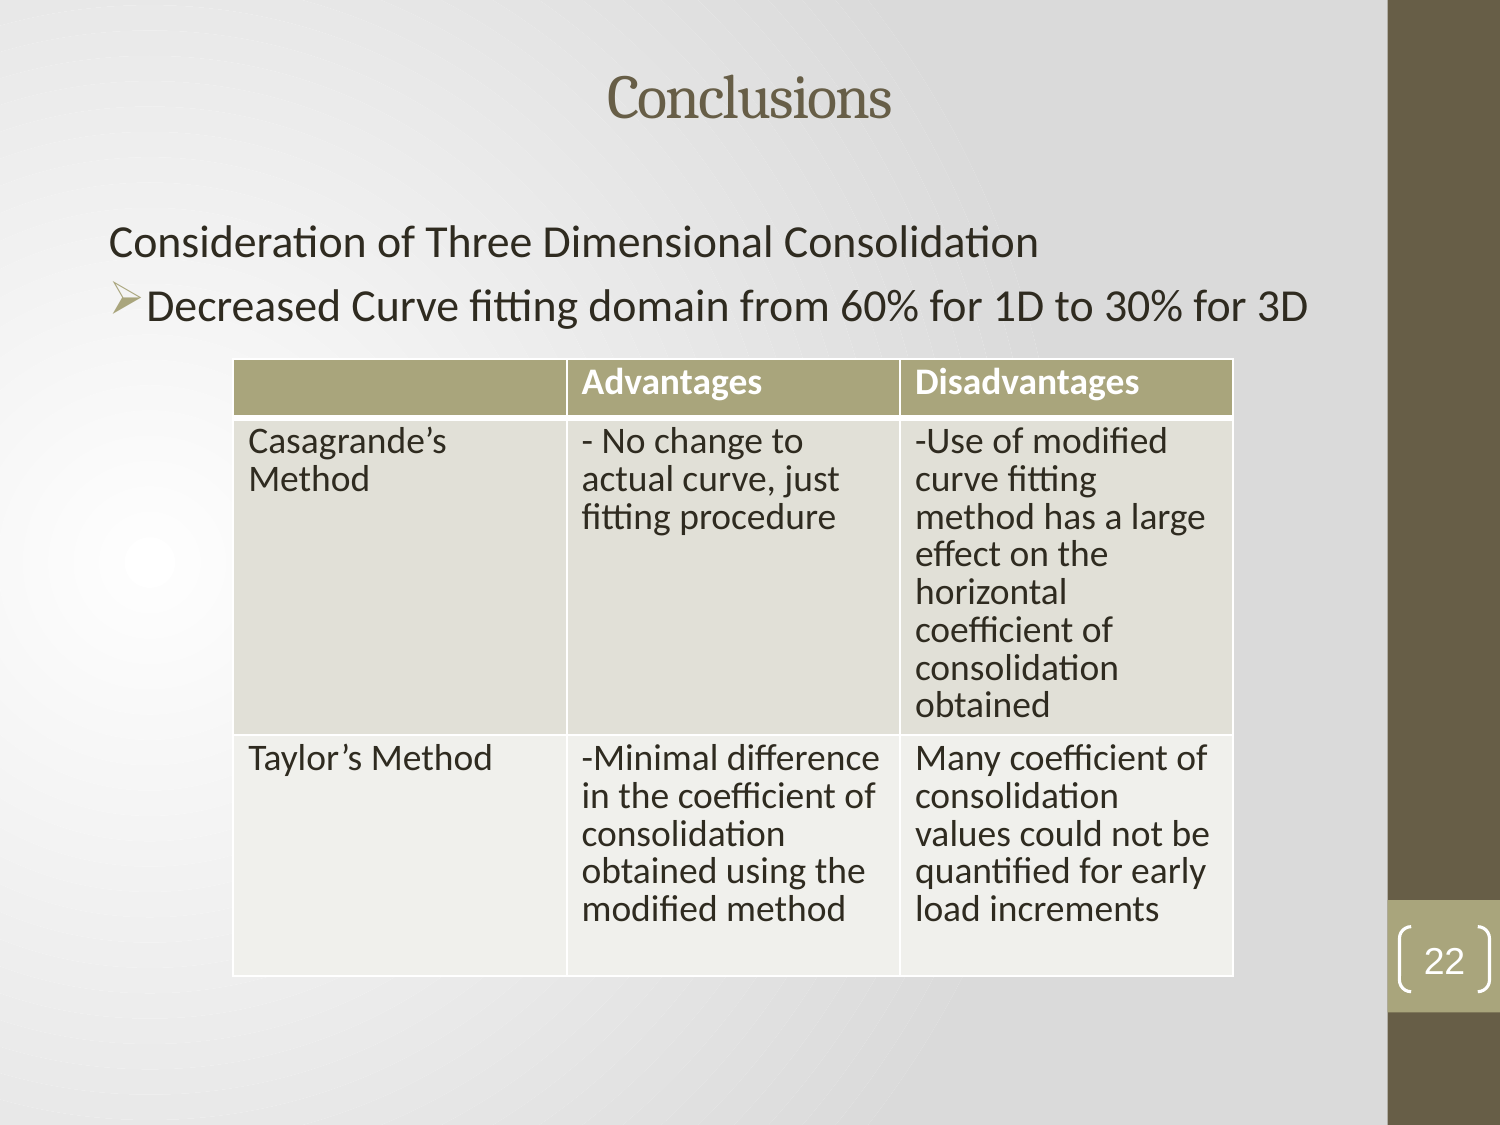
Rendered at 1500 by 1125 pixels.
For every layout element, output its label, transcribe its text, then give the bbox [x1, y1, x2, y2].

table_header [234, 360, 566, 415]
table_header Advantages [568, 360, 899, 415]
table_header Disadvantages [901, 360, 1232, 415]
table_cell Casagrande’s Method [234, 421, 566, 734]
table_cell - No change to actual curve, just fitting procedure [568, 421, 899, 734]
list Consideration of Three Dimensional Consolidation Decreased Curve fitting domain from 60% for 1D to 30% for 3D [75, 204, 1325, 992]
title Conclusions [125, 0, 1375, 188]
table_cell -Minimal difference in the coefficient of consolidation obtained using the modified method [568, 736, 899, 975]
table_cell -Use of modified curve fitting method has a large effect on the horizontal coefficient of consolidation obtained [901, 421, 1232, 734]
table_cell Many coefficient of consolidation values could not be quantified for early load increments [901, 736, 1232, 975]
slide_number 22 [1397, 925, 1492, 994]
table_cell Taylor’s Method [234, 736, 566, 975]
